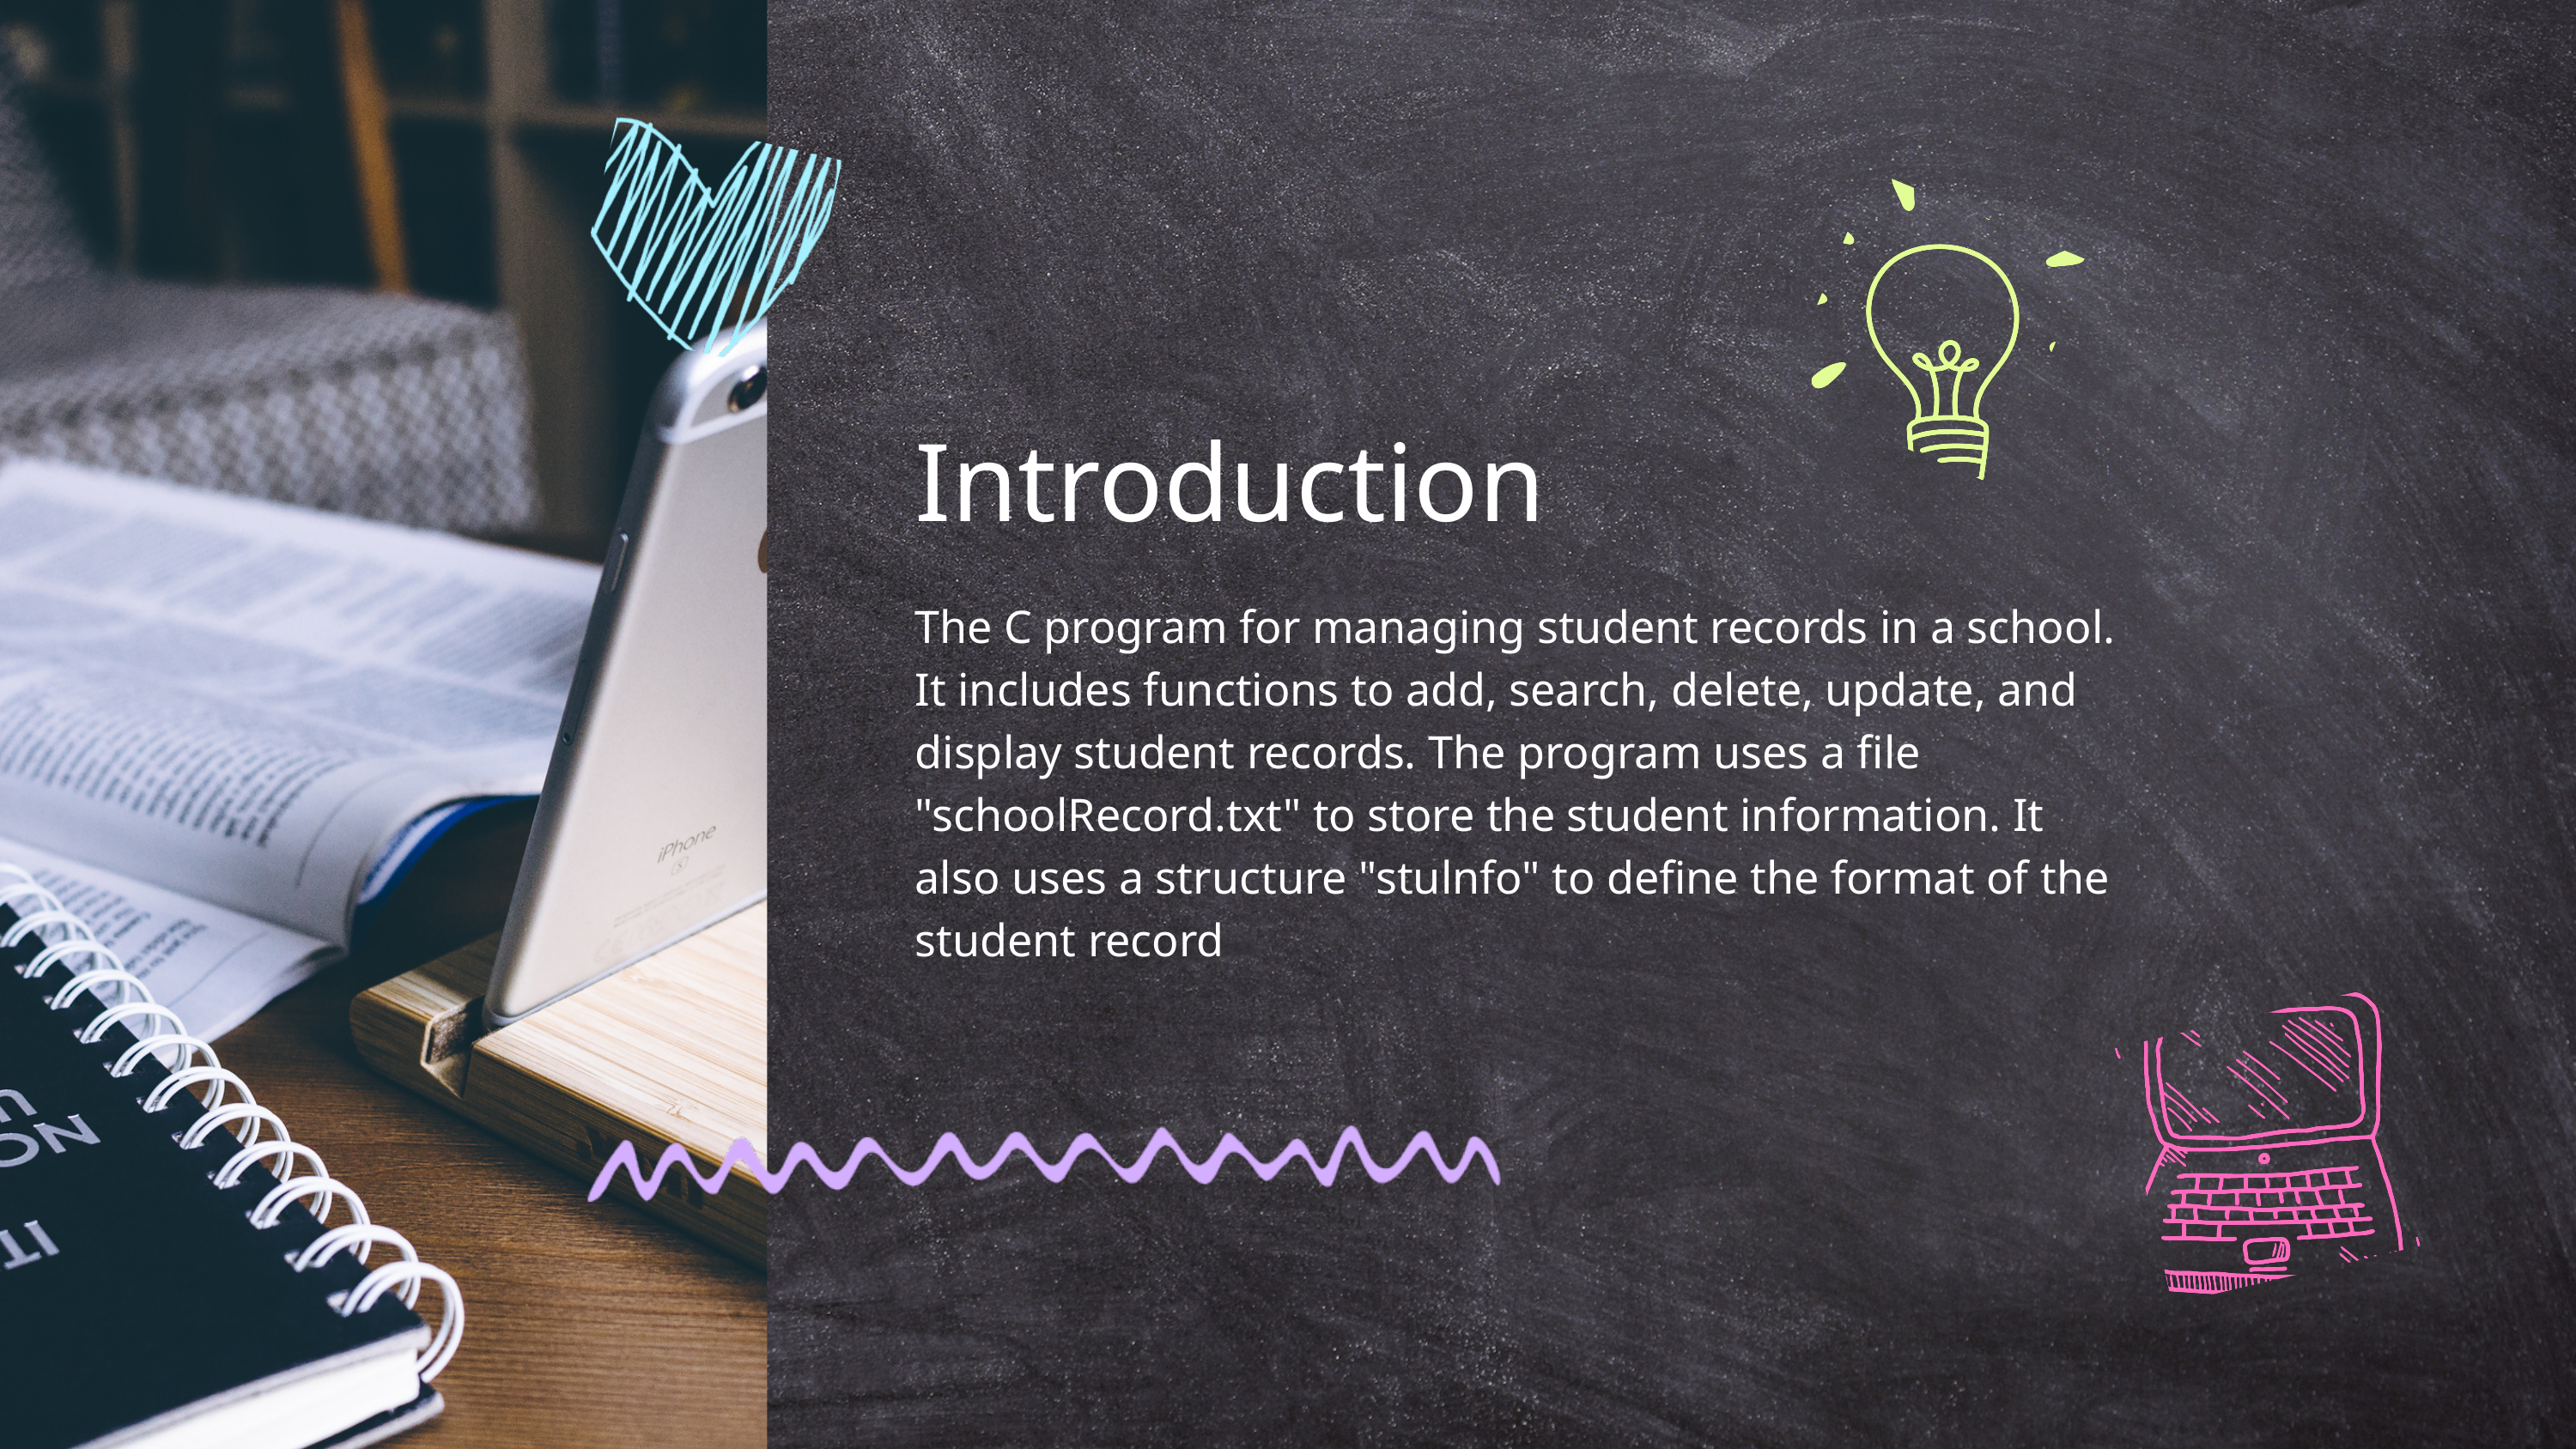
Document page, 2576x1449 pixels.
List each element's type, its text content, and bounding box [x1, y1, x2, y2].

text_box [0, 0, 768, 1449]
text_box Introduction [914, 425, 2274, 543]
text_box [769, 0, 2576, 1449]
text_box [2112, 987, 2433, 1304]
text_box [772, 144, 842, 374]
text_box [772, 1076, 1505, 1234]
text_box The C program for managing student records in a school. It includes functions to add, search, delete, update, and display student records. The program uses a file "schoolRecord.txt" to store the student information. It also uses a structure "stulnfo" to define the format of the student record [914, 589, 2137, 966]
text_box [1779, 171, 2090, 486]
